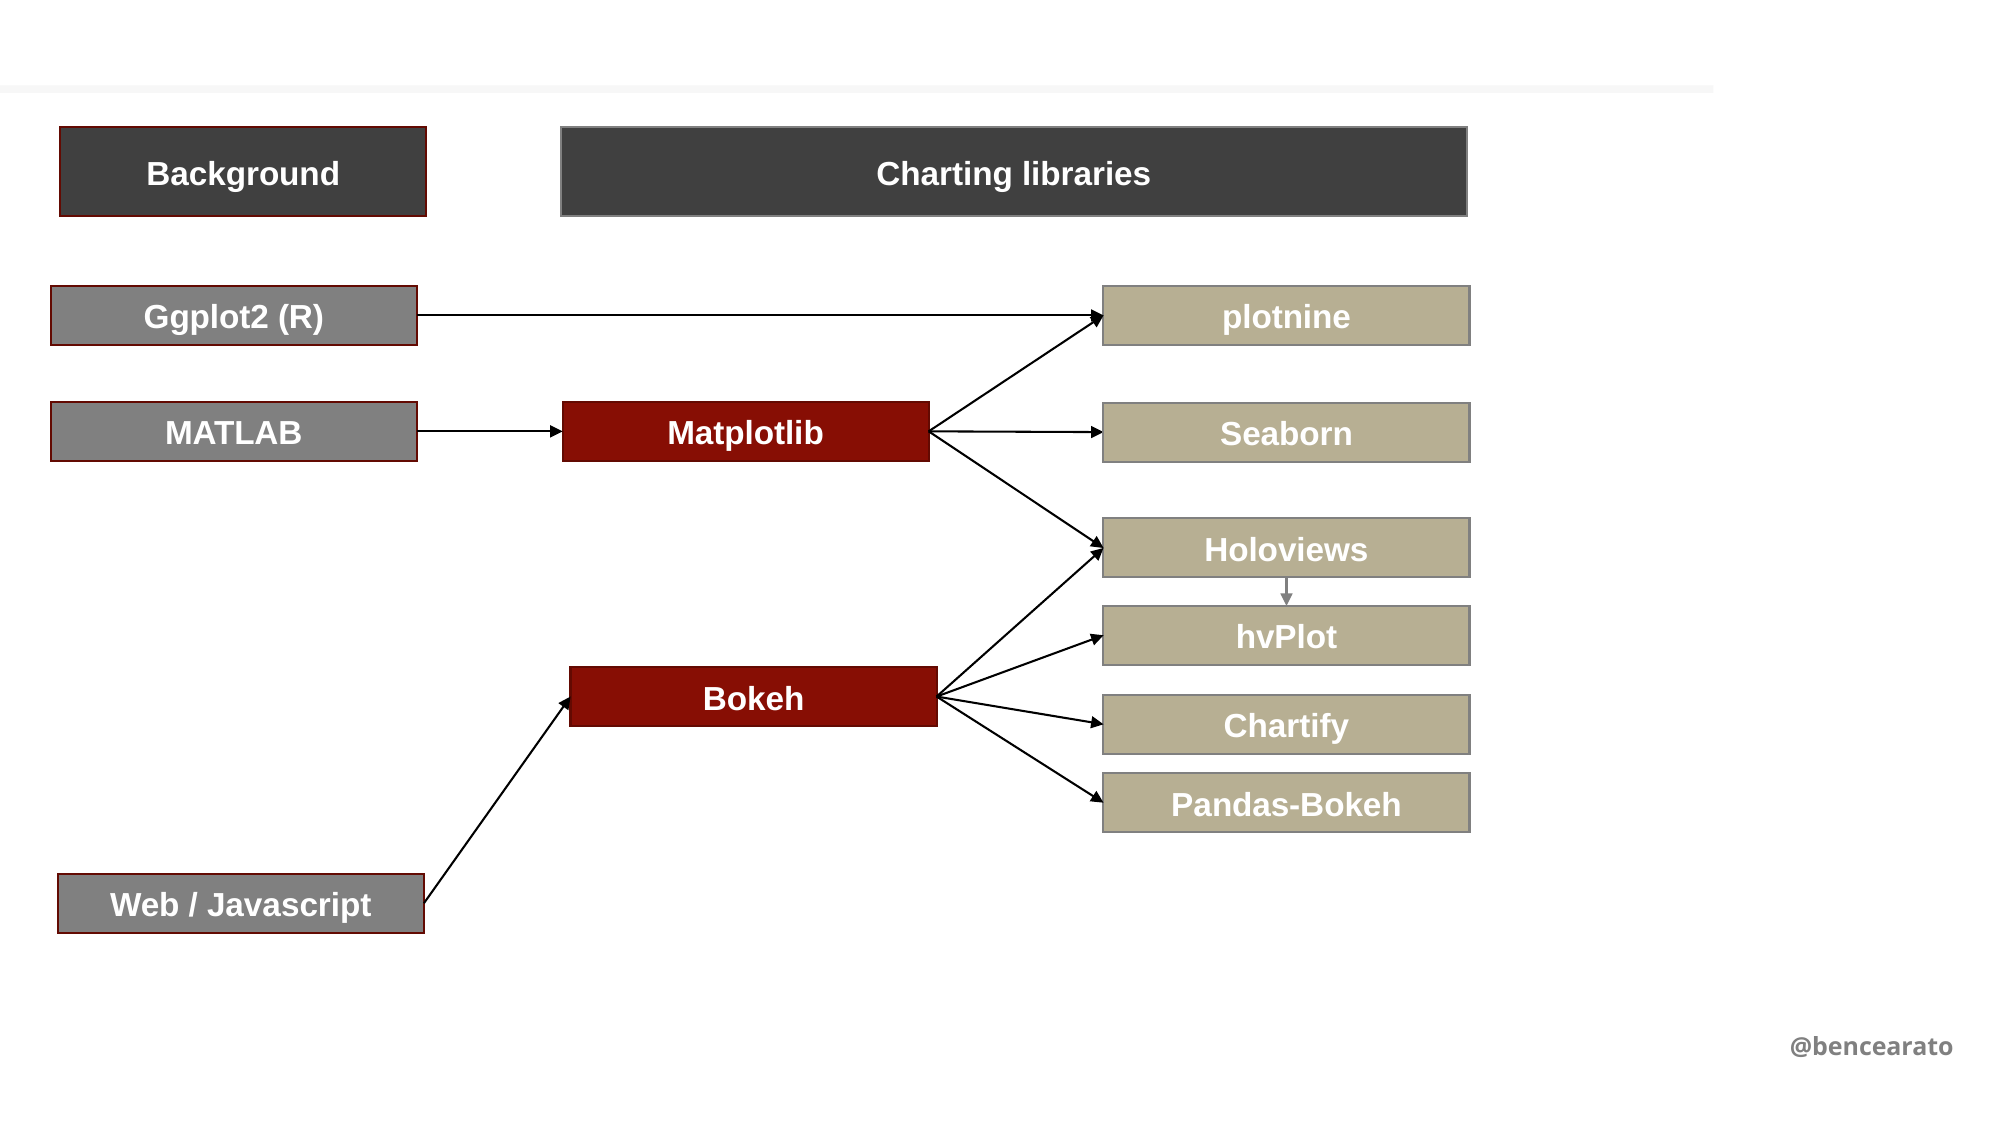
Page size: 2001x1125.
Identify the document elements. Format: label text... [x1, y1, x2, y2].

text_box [936, 549, 1104, 635]
text_box Matplotlib [562, 401, 928, 462]
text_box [423, 696, 571, 904]
text_box MATLAB [50, 401, 418, 462]
text_box Bokeh [569, 666, 936, 727]
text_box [928, 315, 1104, 431]
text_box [936, 697, 1104, 803]
text_box Charting libraries [560, 126, 1468, 217]
text_box Pandas-Bokeh [1102, 772, 1471, 833]
text_box Seaborn [1104, 402, 1471, 463]
text_box Ggplot2 (R) [50, 285, 418, 346]
text_box Background [59, 126, 427, 217]
text_box hvPlot [1104, 605, 1471, 666]
text_box plotnine [1102, 285, 1471, 346]
text_box @bencearato [1705, 1023, 1969, 1068]
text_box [936, 635, 1104, 697]
text_box Holoviews [1104, 517, 1471, 578]
text_box Web / Javascript [57, 873, 425, 934]
text_box Chartify [1104, 694, 1471, 755]
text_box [928, 431, 1104, 549]
